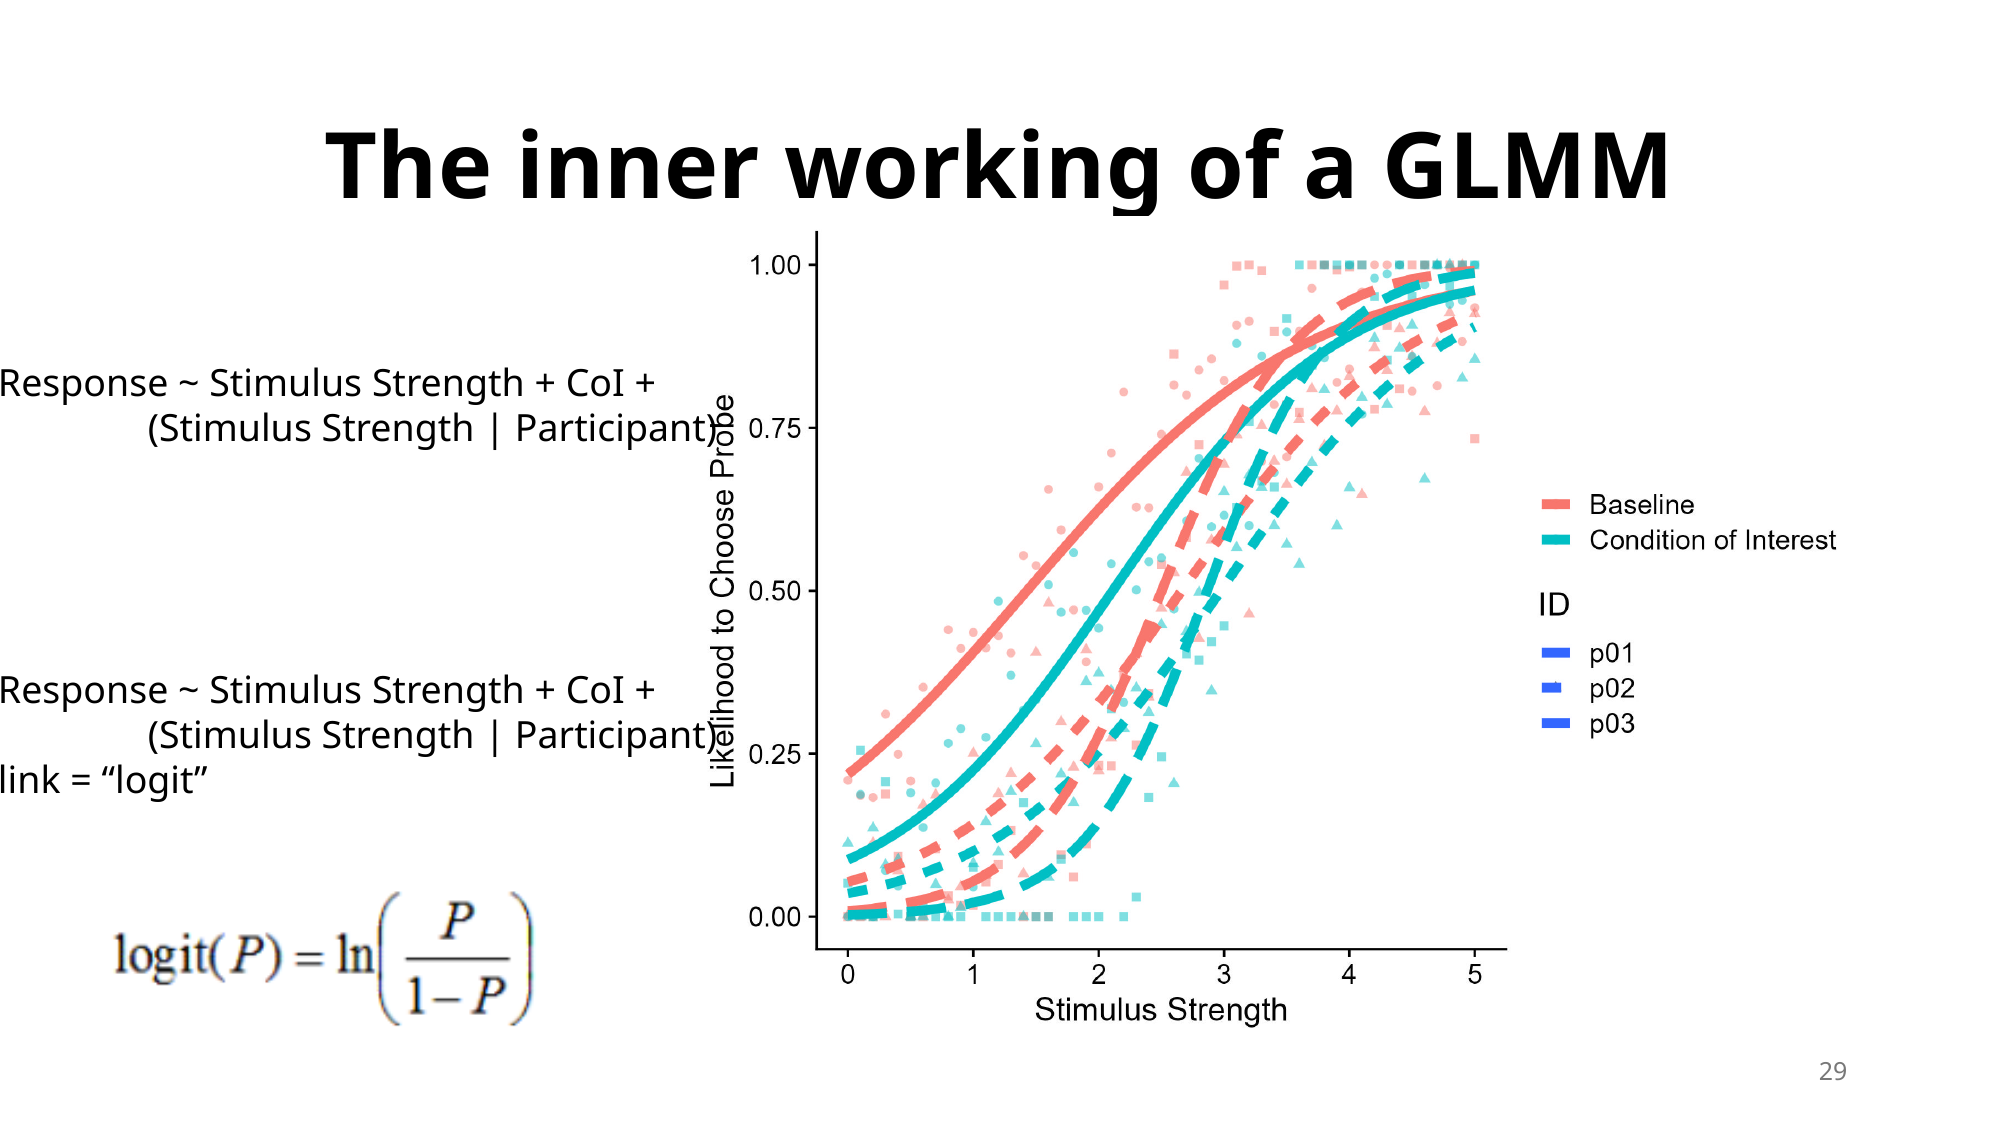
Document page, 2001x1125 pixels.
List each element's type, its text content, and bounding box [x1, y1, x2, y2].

text_box Response ~ Stimulus Strength + CoI + (Stimulus Strength | Participant) [0, 351, 693, 457]
slide_number 29 [1412, 1042, 1863, 1103]
text_box Response ~ Stimulus Strength + CoI + (Stimulus Strength | Participant) link = “logit” [0, 658, 693, 809]
title The inner working of a GLMM [137, 59, 1863, 278]
picture [693, 215, 1852, 1044]
picture [93, 847, 561, 1068]
